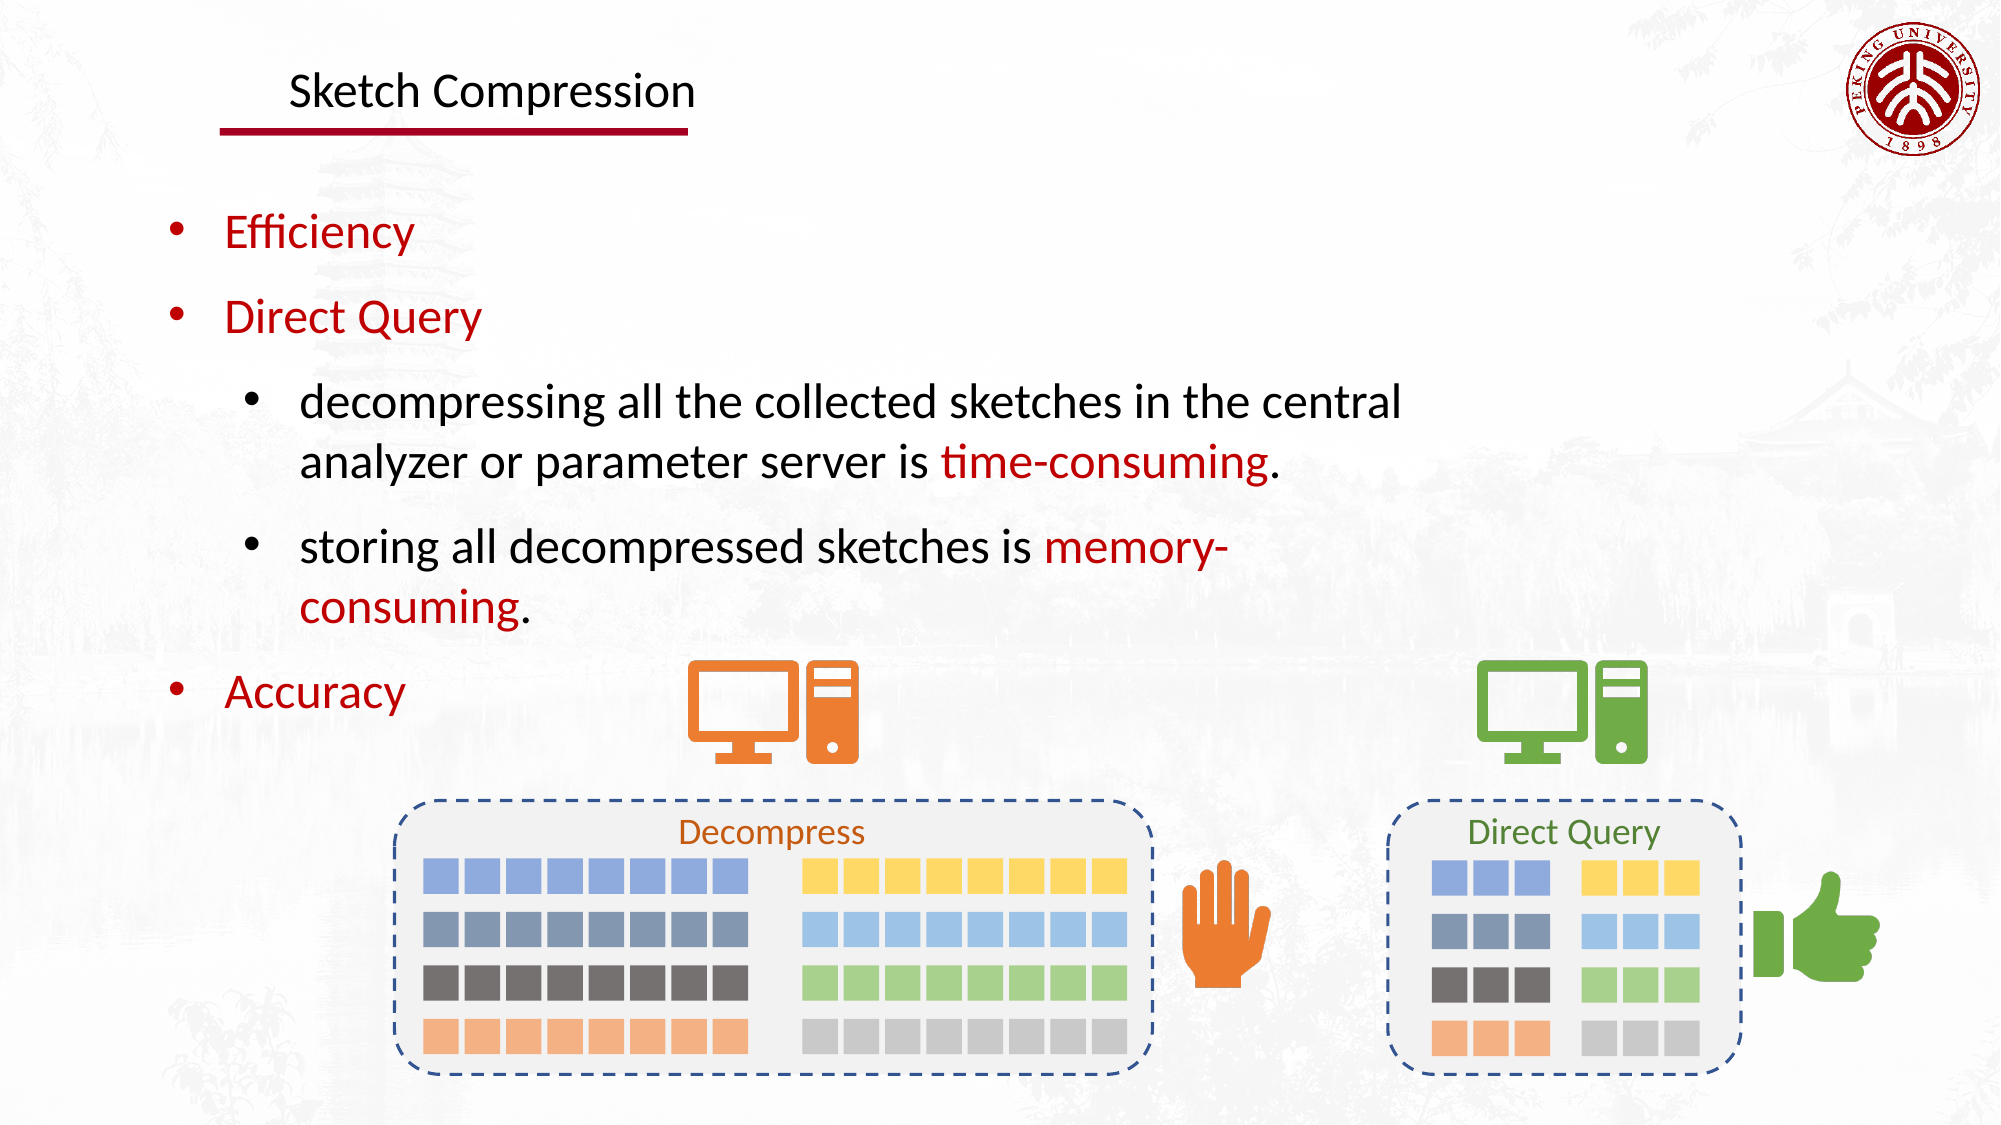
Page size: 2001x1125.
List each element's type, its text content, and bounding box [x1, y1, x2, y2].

picture [0, 0, 2001, 1125]
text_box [802, 965, 1128, 1001]
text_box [802, 1018, 1128, 1055]
text_box [1663, 1020, 1701, 1057]
text_box [219, 127, 689, 137]
text_box [1431, 1020, 1468, 1057]
text_box [1472, 966, 1510, 1004]
text_box [1622, 913, 1659, 950]
text_box [1431, 859, 1468, 897]
text_box [393, 799, 1154, 1076]
text_box [1663, 913, 1701, 950]
text_box [1431, 913, 1468, 950]
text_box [802, 911, 1128, 948]
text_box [423, 911, 749, 948]
text_box [1663, 966, 1701, 1004]
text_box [423, 1018, 749, 1055]
text_box [1581, 860, 1618, 897]
text_box [1581, 966, 1618, 1004]
text_box Direct Query [1452, 799, 1677, 860]
text_box [1622, 966, 1659, 1004]
text_box [1514, 913, 1551, 950]
text_box [1514, 1020, 1551, 1057]
text_box [1514, 966, 1551, 1004]
text_box [1472, 913, 1510, 950]
text_box [1514, 860, 1551, 897]
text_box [423, 858, 749, 894]
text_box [802, 858, 1128, 894]
text_box [1663, 859, 1701, 897]
text_box [1472, 860, 1510, 897]
text_box Efficiency Direct Query decompressing all the collected sketches in the central analyzer or parameter server is time-consuming. storing all decompressed sketches is memory-consuming. Accuracy [78, 190, 1474, 726]
text_box [1622, 860, 1659, 897]
text_box [1431, 966, 1468, 1004]
text_box Sketch Compression [274, 50, 1352, 126]
text_box [1472, 1020, 1510, 1057]
text_box [1622, 1020, 1659, 1057]
text_box [1386, 799, 1743, 1076]
text_box [1581, 913, 1618, 950]
text_box Decompress [663, 799, 881, 860]
text_box [1581, 1020, 1618, 1057]
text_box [423, 965, 749, 1001]
